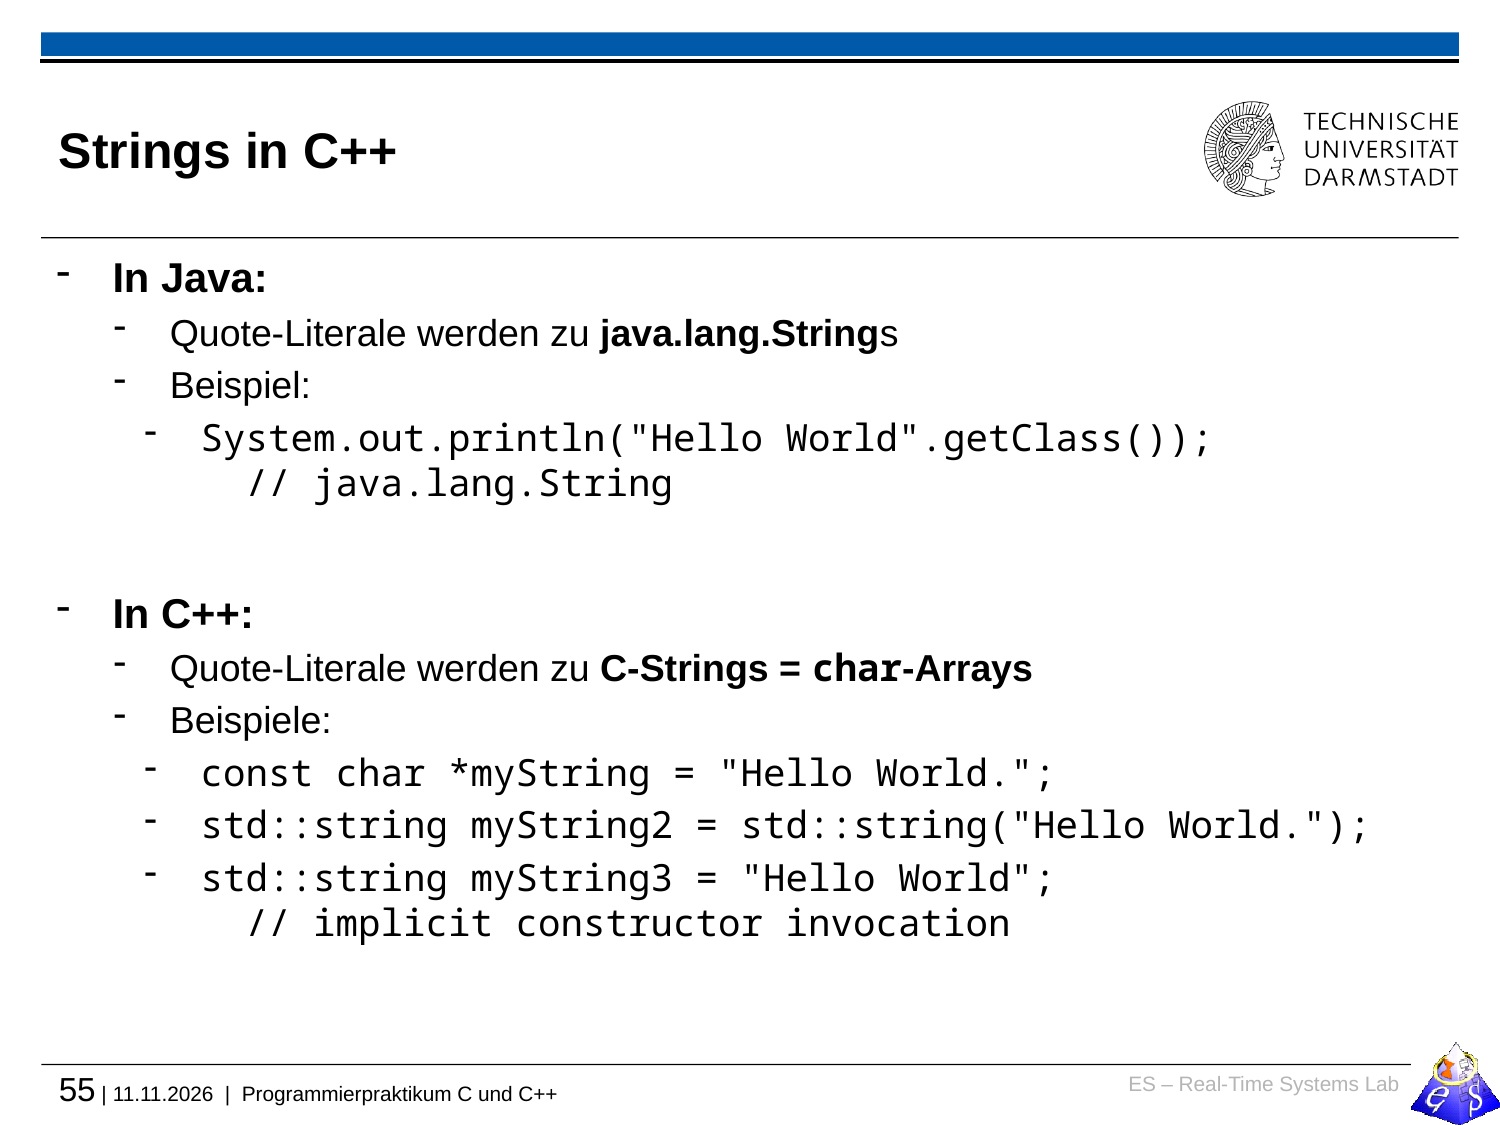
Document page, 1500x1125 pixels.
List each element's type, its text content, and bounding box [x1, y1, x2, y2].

title Strings in C++ [58, 80, 1187, 218]
picture [1187, 84, 1483, 214]
picture [1411, 1041, 1500, 1125]
list In Java: Quote-Literale werden zu java.lang.Strings Beispiel: System.out.println("Hello World".getClass()); // java.lang.String In C++: Quote-Literale werden zu C-Strings = char-Arrays Beispiele: const char *myString = "Hello World."; std::string myString2 = std::string("Hello World."); std::string myString3 = "Hello World"; // implicit constructor invocation [41, 243, 1459, 1059]
